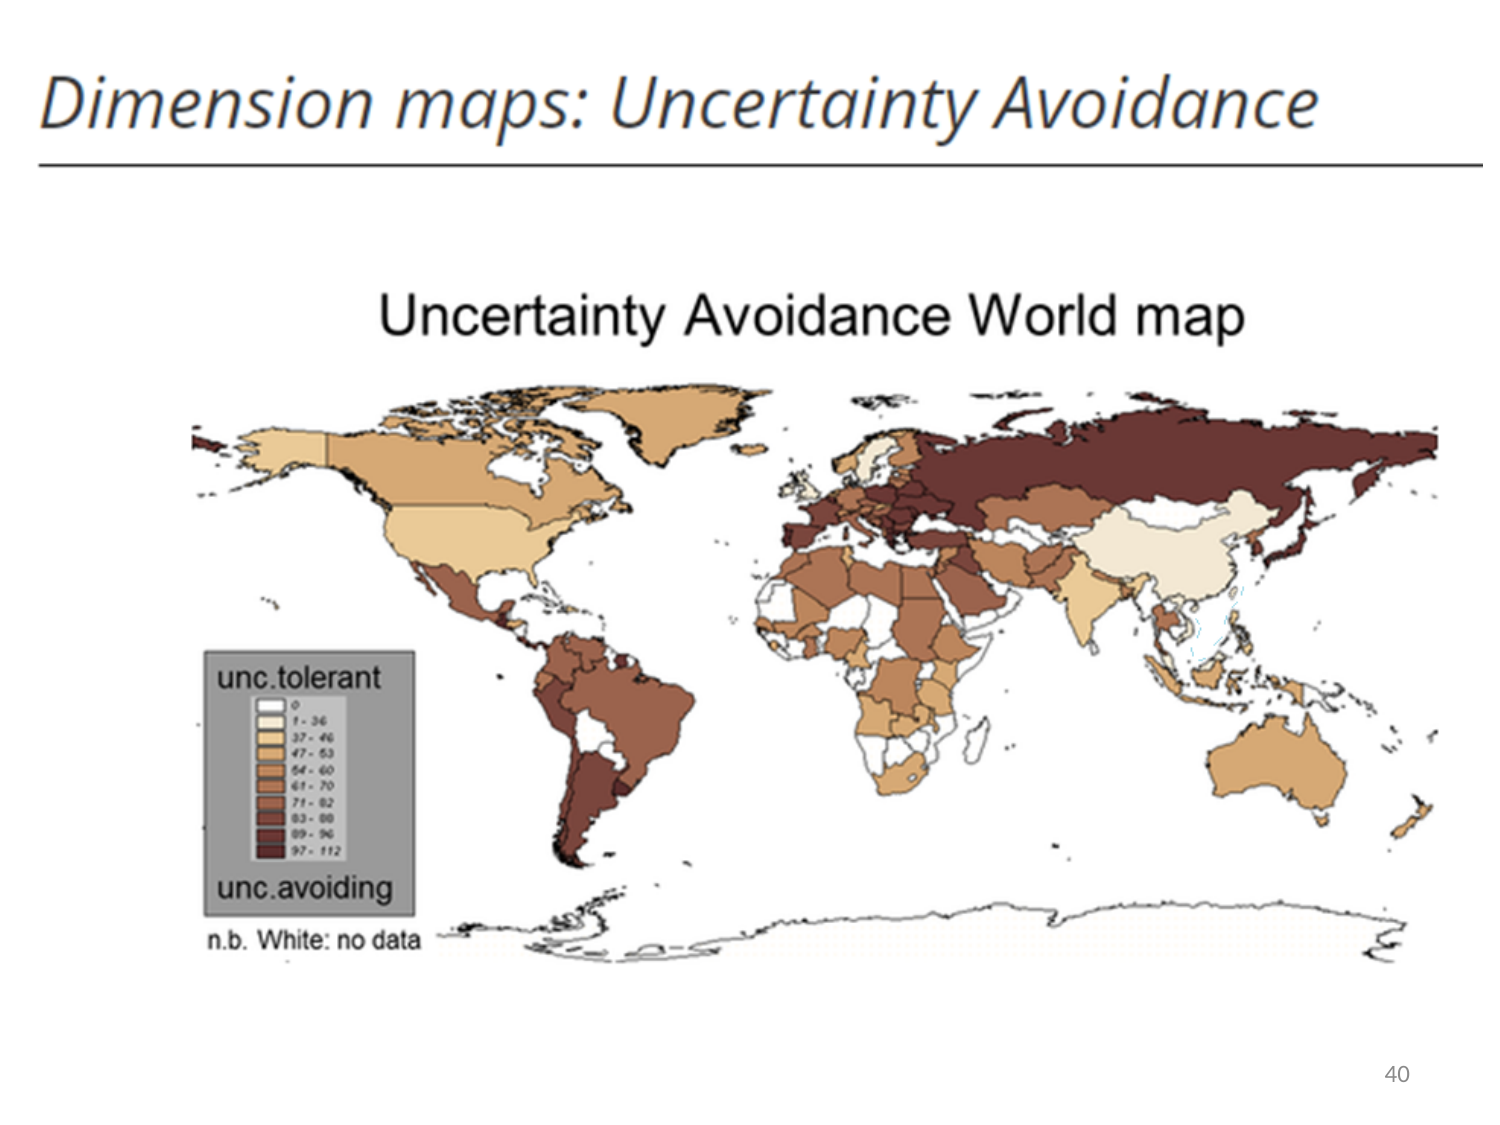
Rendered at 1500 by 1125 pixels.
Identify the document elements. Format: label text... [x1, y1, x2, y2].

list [12, 54, 1483, 990]
slide_number 40 [1074, 1042, 1425, 1103]
